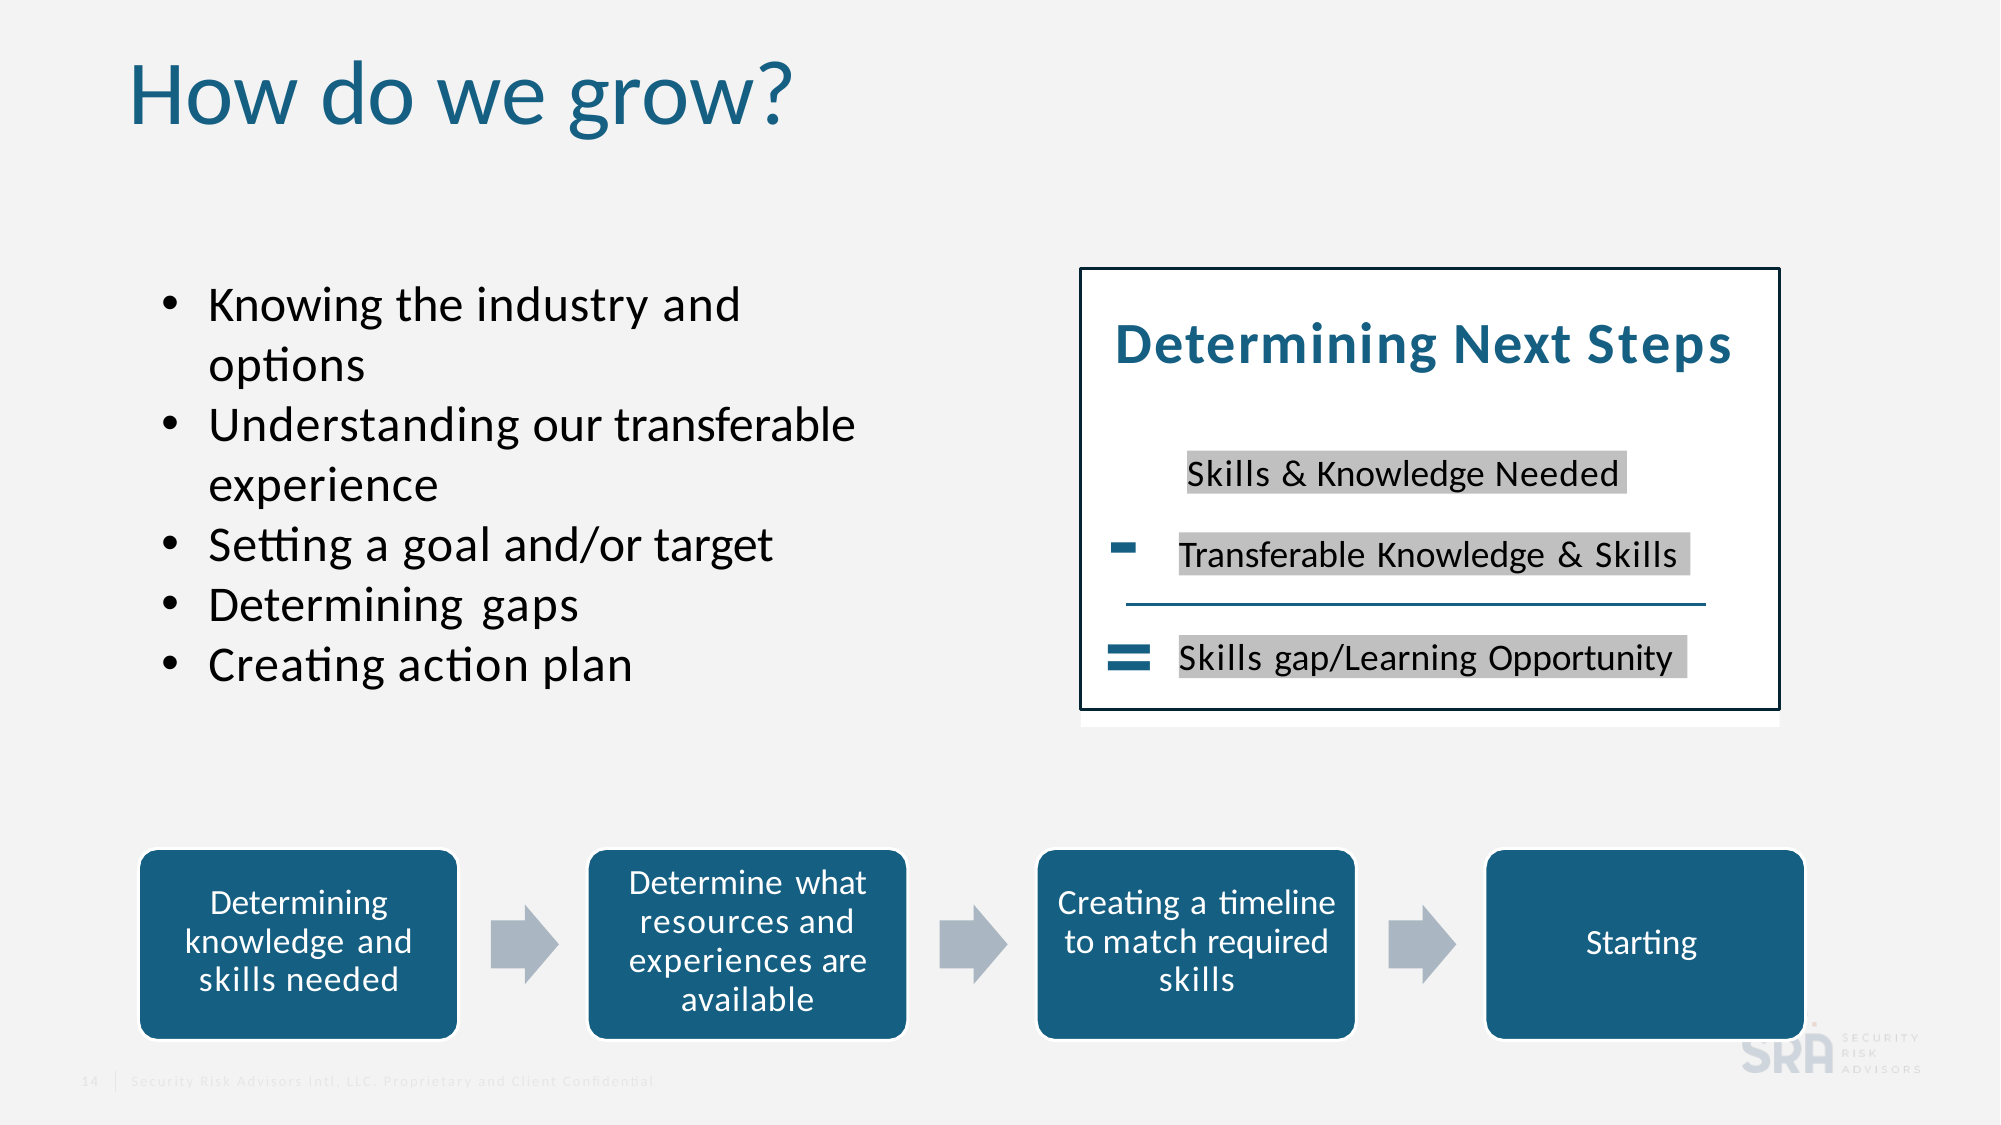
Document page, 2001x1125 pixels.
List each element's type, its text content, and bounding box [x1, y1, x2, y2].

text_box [1483, 846, 1808, 1043]
text_box [490, 904, 559, 985]
text_box Determining Next Steps - = [1080, 268, 1780, 710]
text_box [136, 846, 461, 1043]
text_box [1080, 710, 1780, 727]
text_box [939, 904, 1008, 985]
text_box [1034, 846, 1359, 1043]
title How do we grow? [81, 0, 1919, 182]
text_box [585, 846, 910, 1043]
text_box [0, 0, 2000, 1125]
text_box Knowing the industry and options Understanding our transferable experience Setting a goal and/or target Determining gaps Creating action plan [159, 269, 881, 692]
text_box [1388, 904, 1457, 985]
